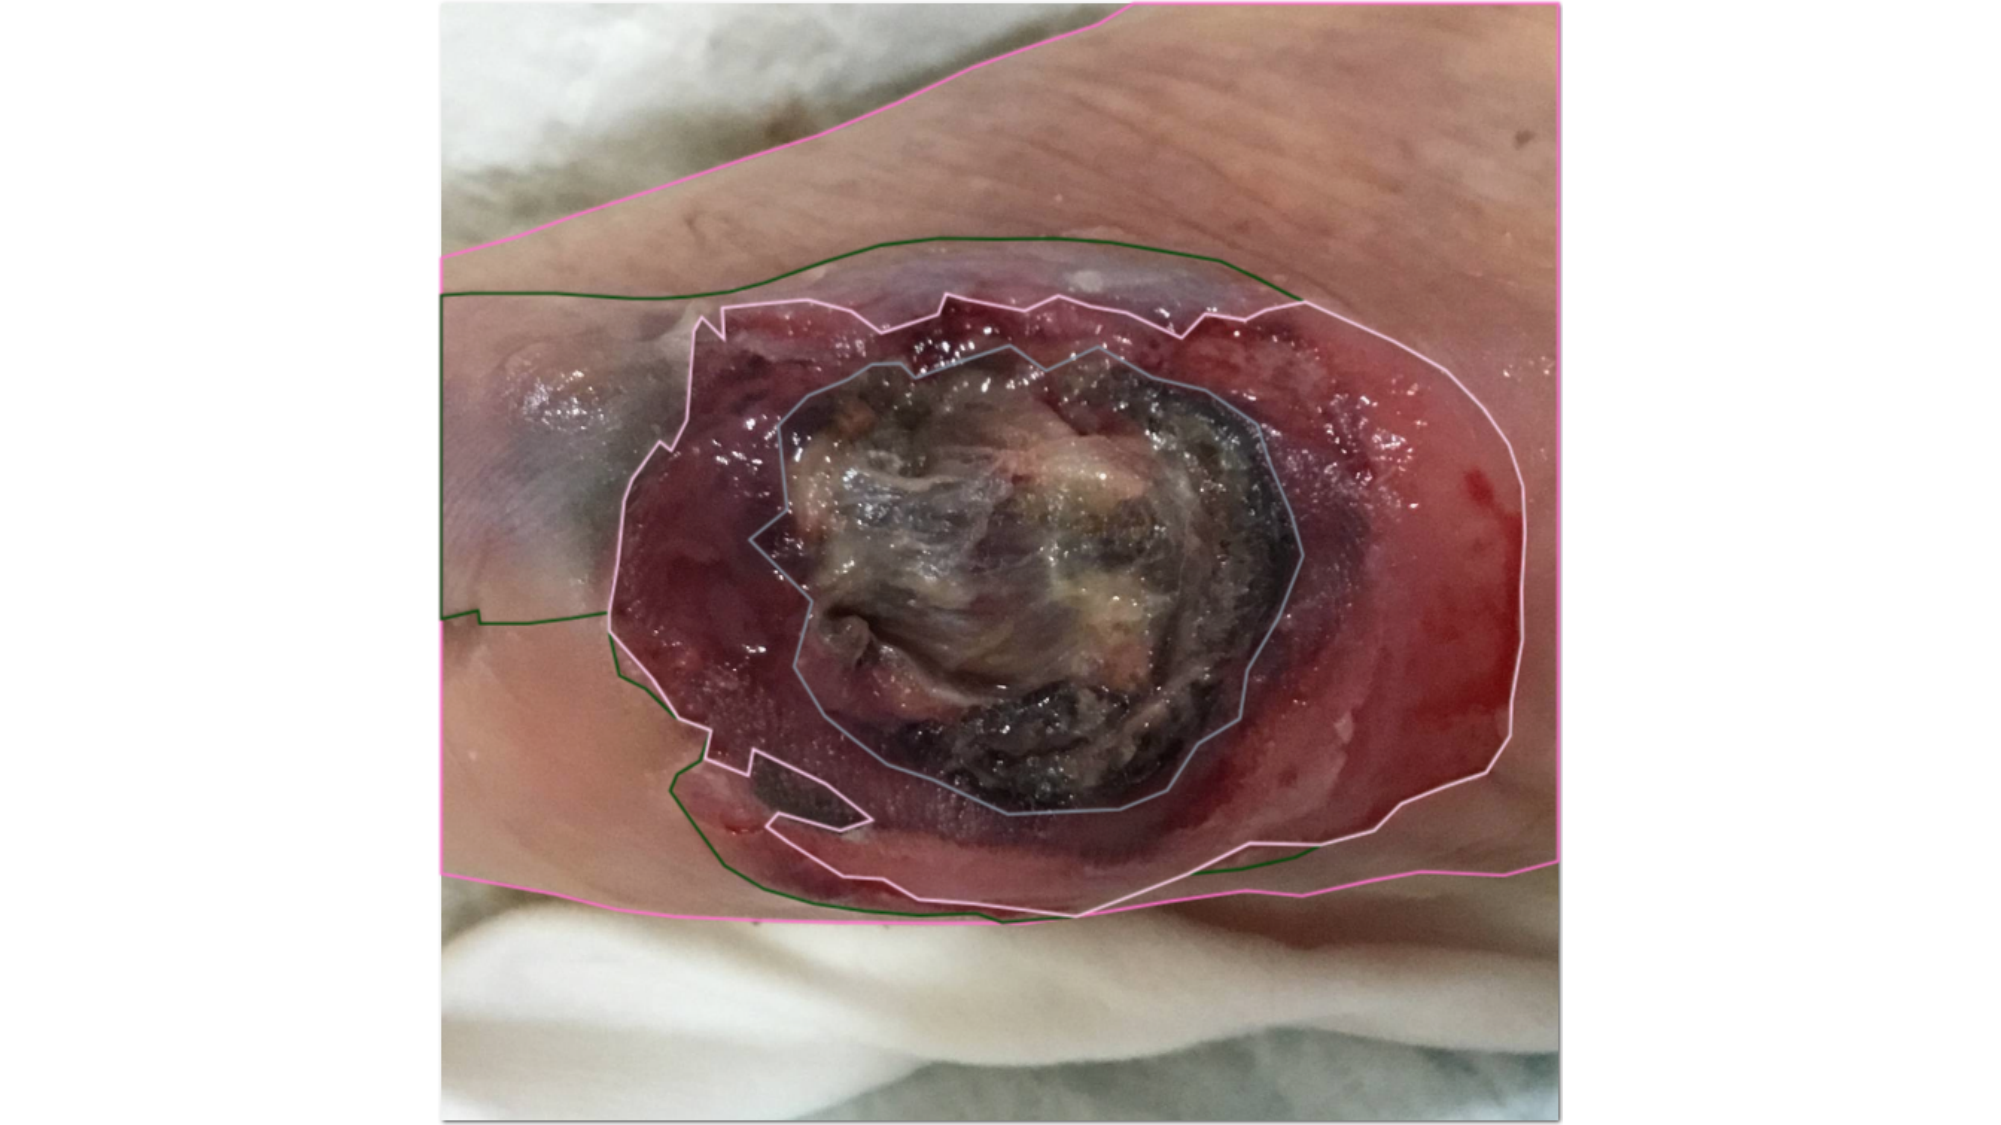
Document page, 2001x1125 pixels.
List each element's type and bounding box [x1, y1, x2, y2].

picture [437, 0, 1563, 1125]
